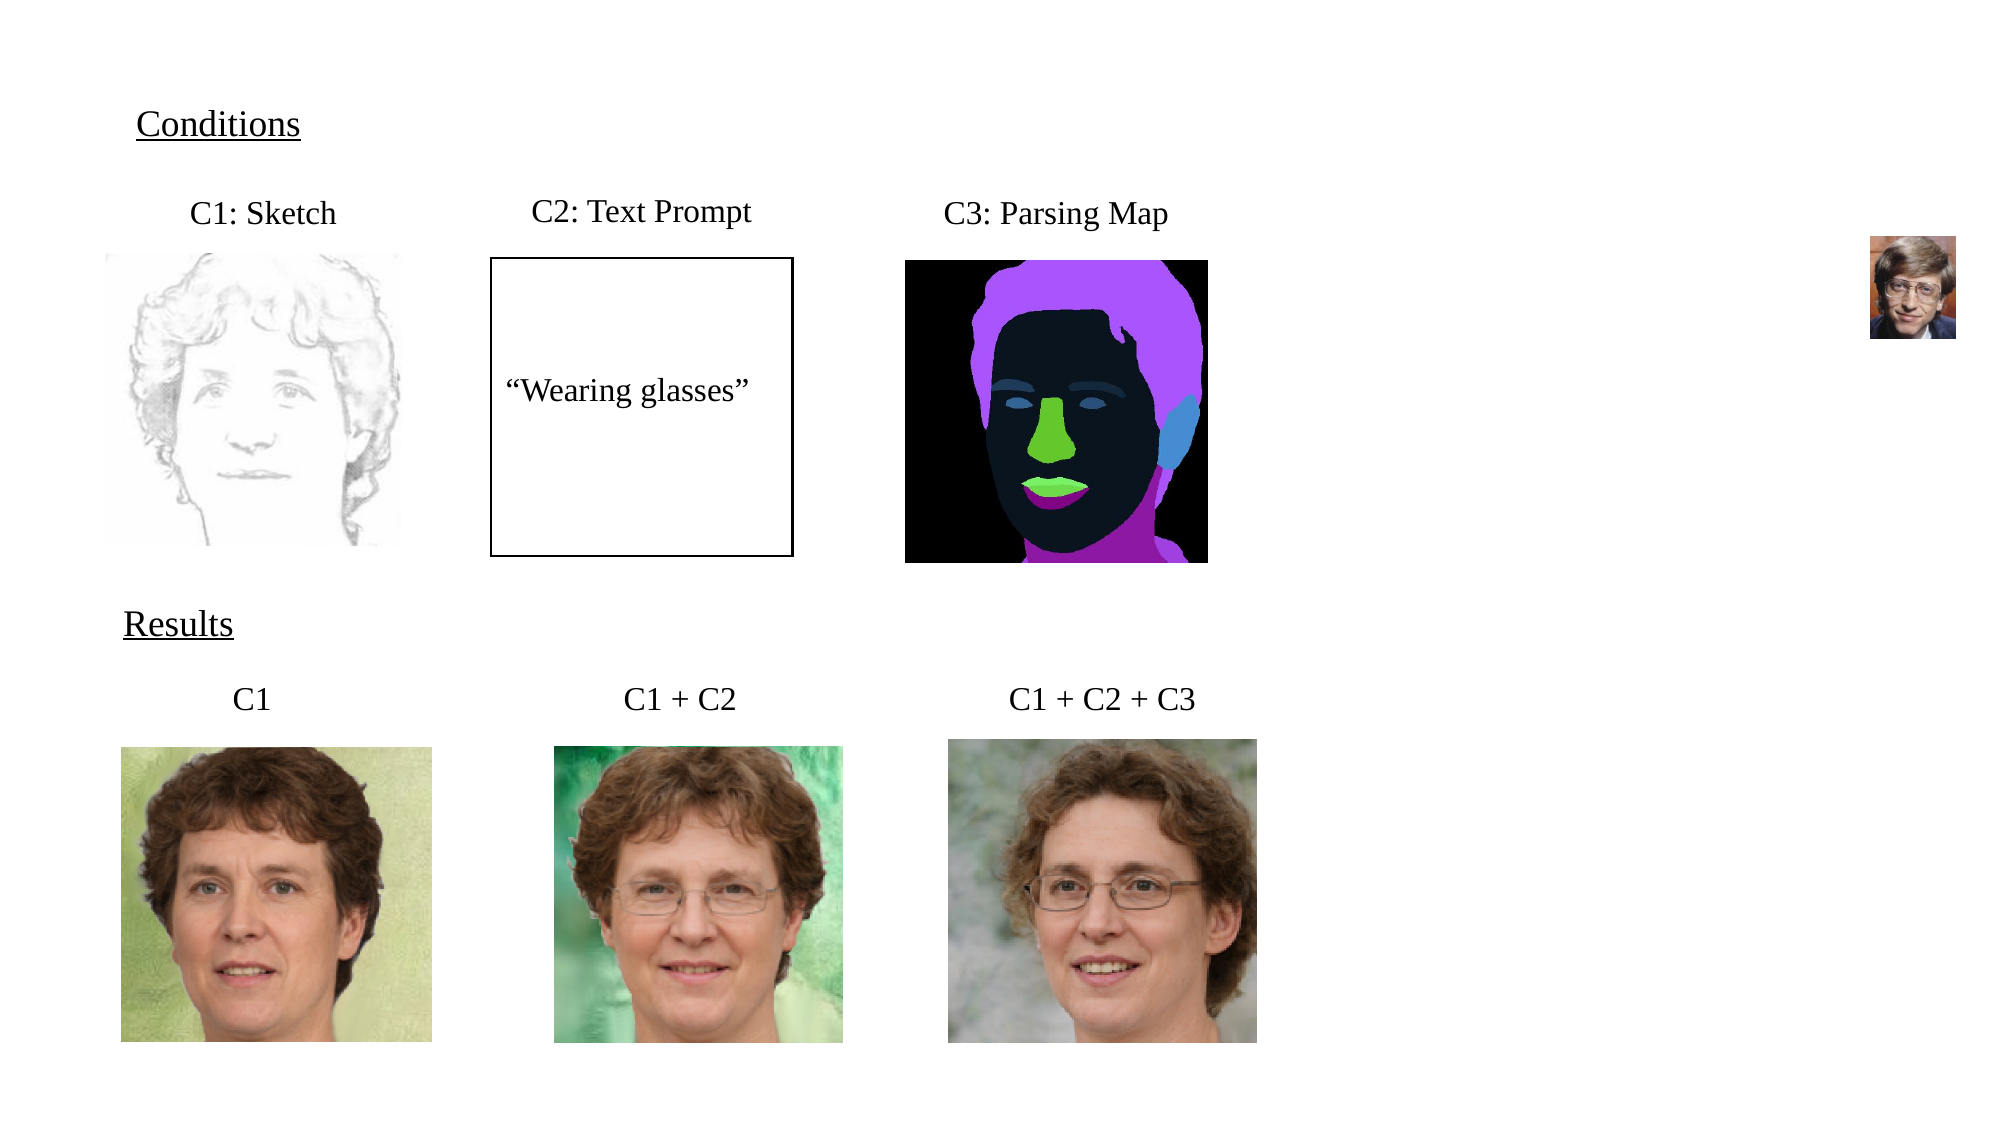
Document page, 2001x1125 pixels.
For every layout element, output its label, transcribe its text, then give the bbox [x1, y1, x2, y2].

picture [948, 739, 1257, 1043]
text_box Results [108, 591, 315, 652]
text_box C2: Text Prompt [490, 182, 793, 237]
text_box Conditions [121, 91, 328, 152]
picture [554, 746, 843, 1043]
text_box C1 [105, 669, 399, 725]
text_box [490, 257, 794, 557]
picture [105, 253, 402, 546]
picture [905, 260, 1208, 563]
text_box C1: Sketch [125, 183, 402, 239]
text_box C1 + C2 [529, 669, 832, 725]
picture [1870, 236, 1956, 339]
picture [121, 747, 432, 1043]
text_box C3: Parsing Map [905, 183, 1208, 239]
text_box C1 + C2 + C3 [954, 669, 1251, 725]
